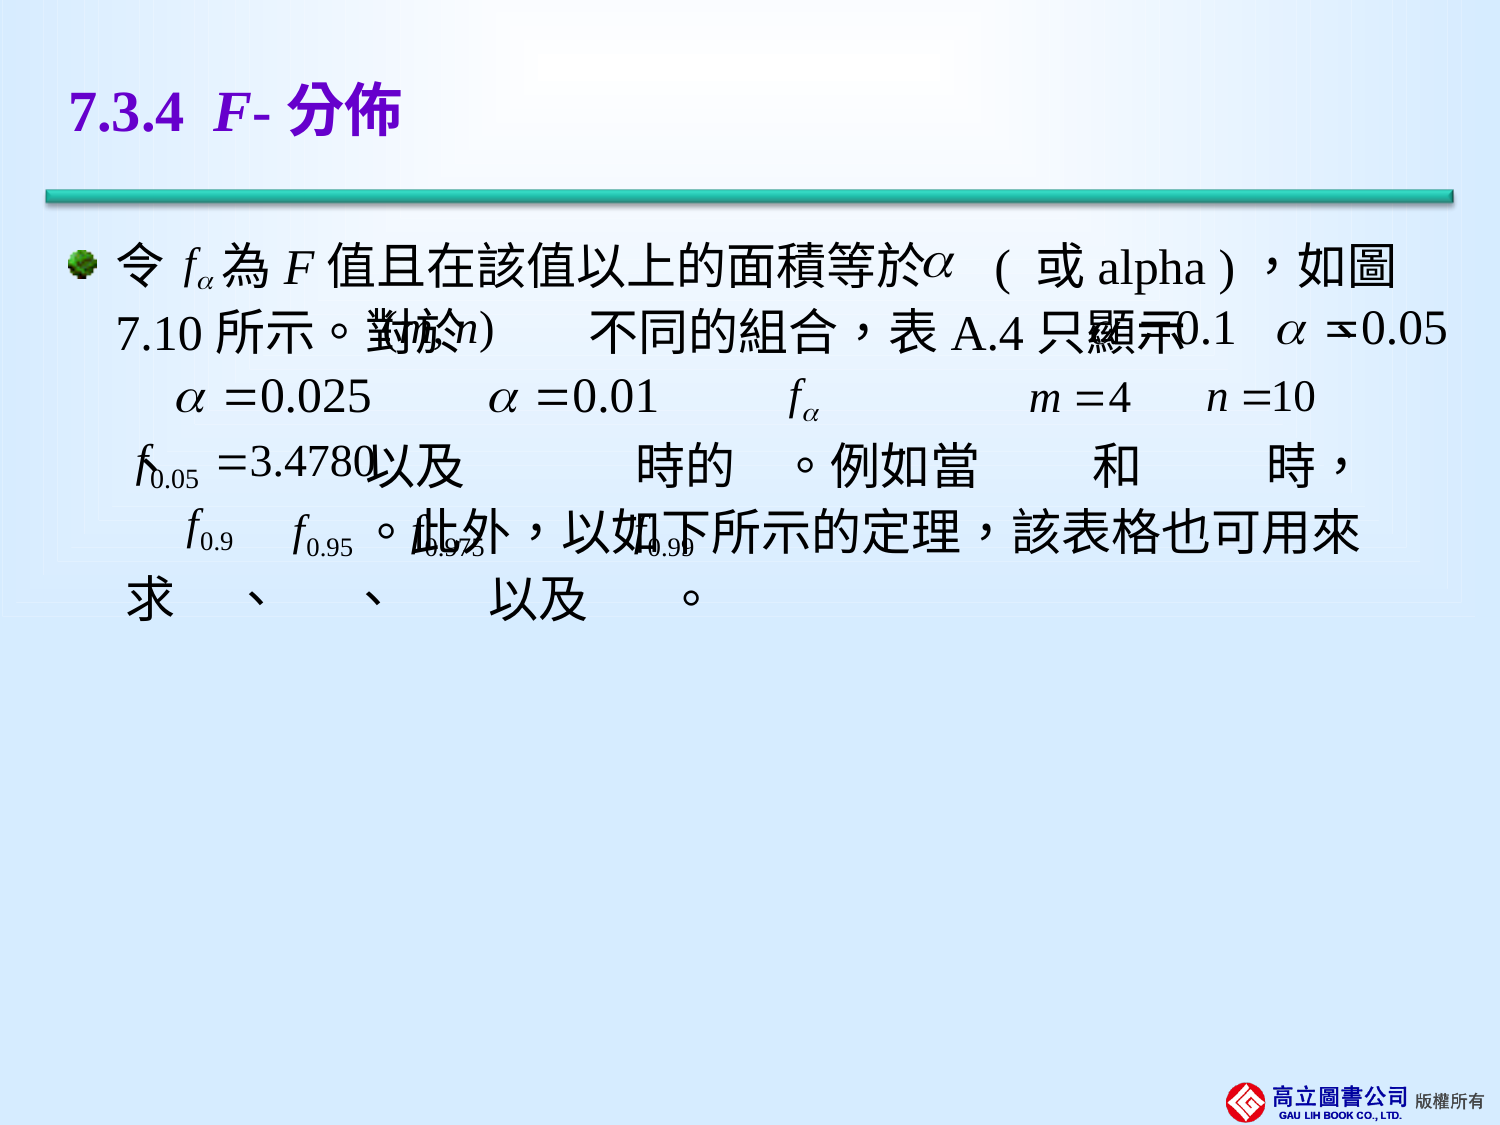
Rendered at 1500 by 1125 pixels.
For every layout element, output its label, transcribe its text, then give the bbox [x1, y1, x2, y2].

title 7.3.4 F-分佈 [53, 42, 1447, 173]
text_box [1198, 371, 1329, 432]
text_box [1269, 300, 1456, 358]
list 令 為F值且在該值以上的面積等於 ( 或alpha )，如圖7.10所示。對於 不同的組合，表A.4只顯示 、 、 以及 時的 。例如當 和 時， 。此外，以如下所示的定理，該表格也可用來 求 、 、 以及 。 [53, 219, 1447, 1083]
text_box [119, 432, 384, 501]
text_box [168, 235, 226, 302]
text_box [277, 503, 362, 569]
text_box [170, 497, 241, 563]
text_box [1083, 300, 1244, 358]
picture [68, 250, 97, 279]
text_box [915, 240, 966, 291]
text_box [773, 367, 832, 433]
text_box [375, 299, 502, 365]
picture [1226, 1076, 1500, 1125]
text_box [167, 368, 381, 426]
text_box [395, 503, 503, 569]
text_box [481, 368, 663, 426]
picture [37, 184, 1462, 216]
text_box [618, 503, 703, 569]
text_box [1021, 373, 1144, 433]
